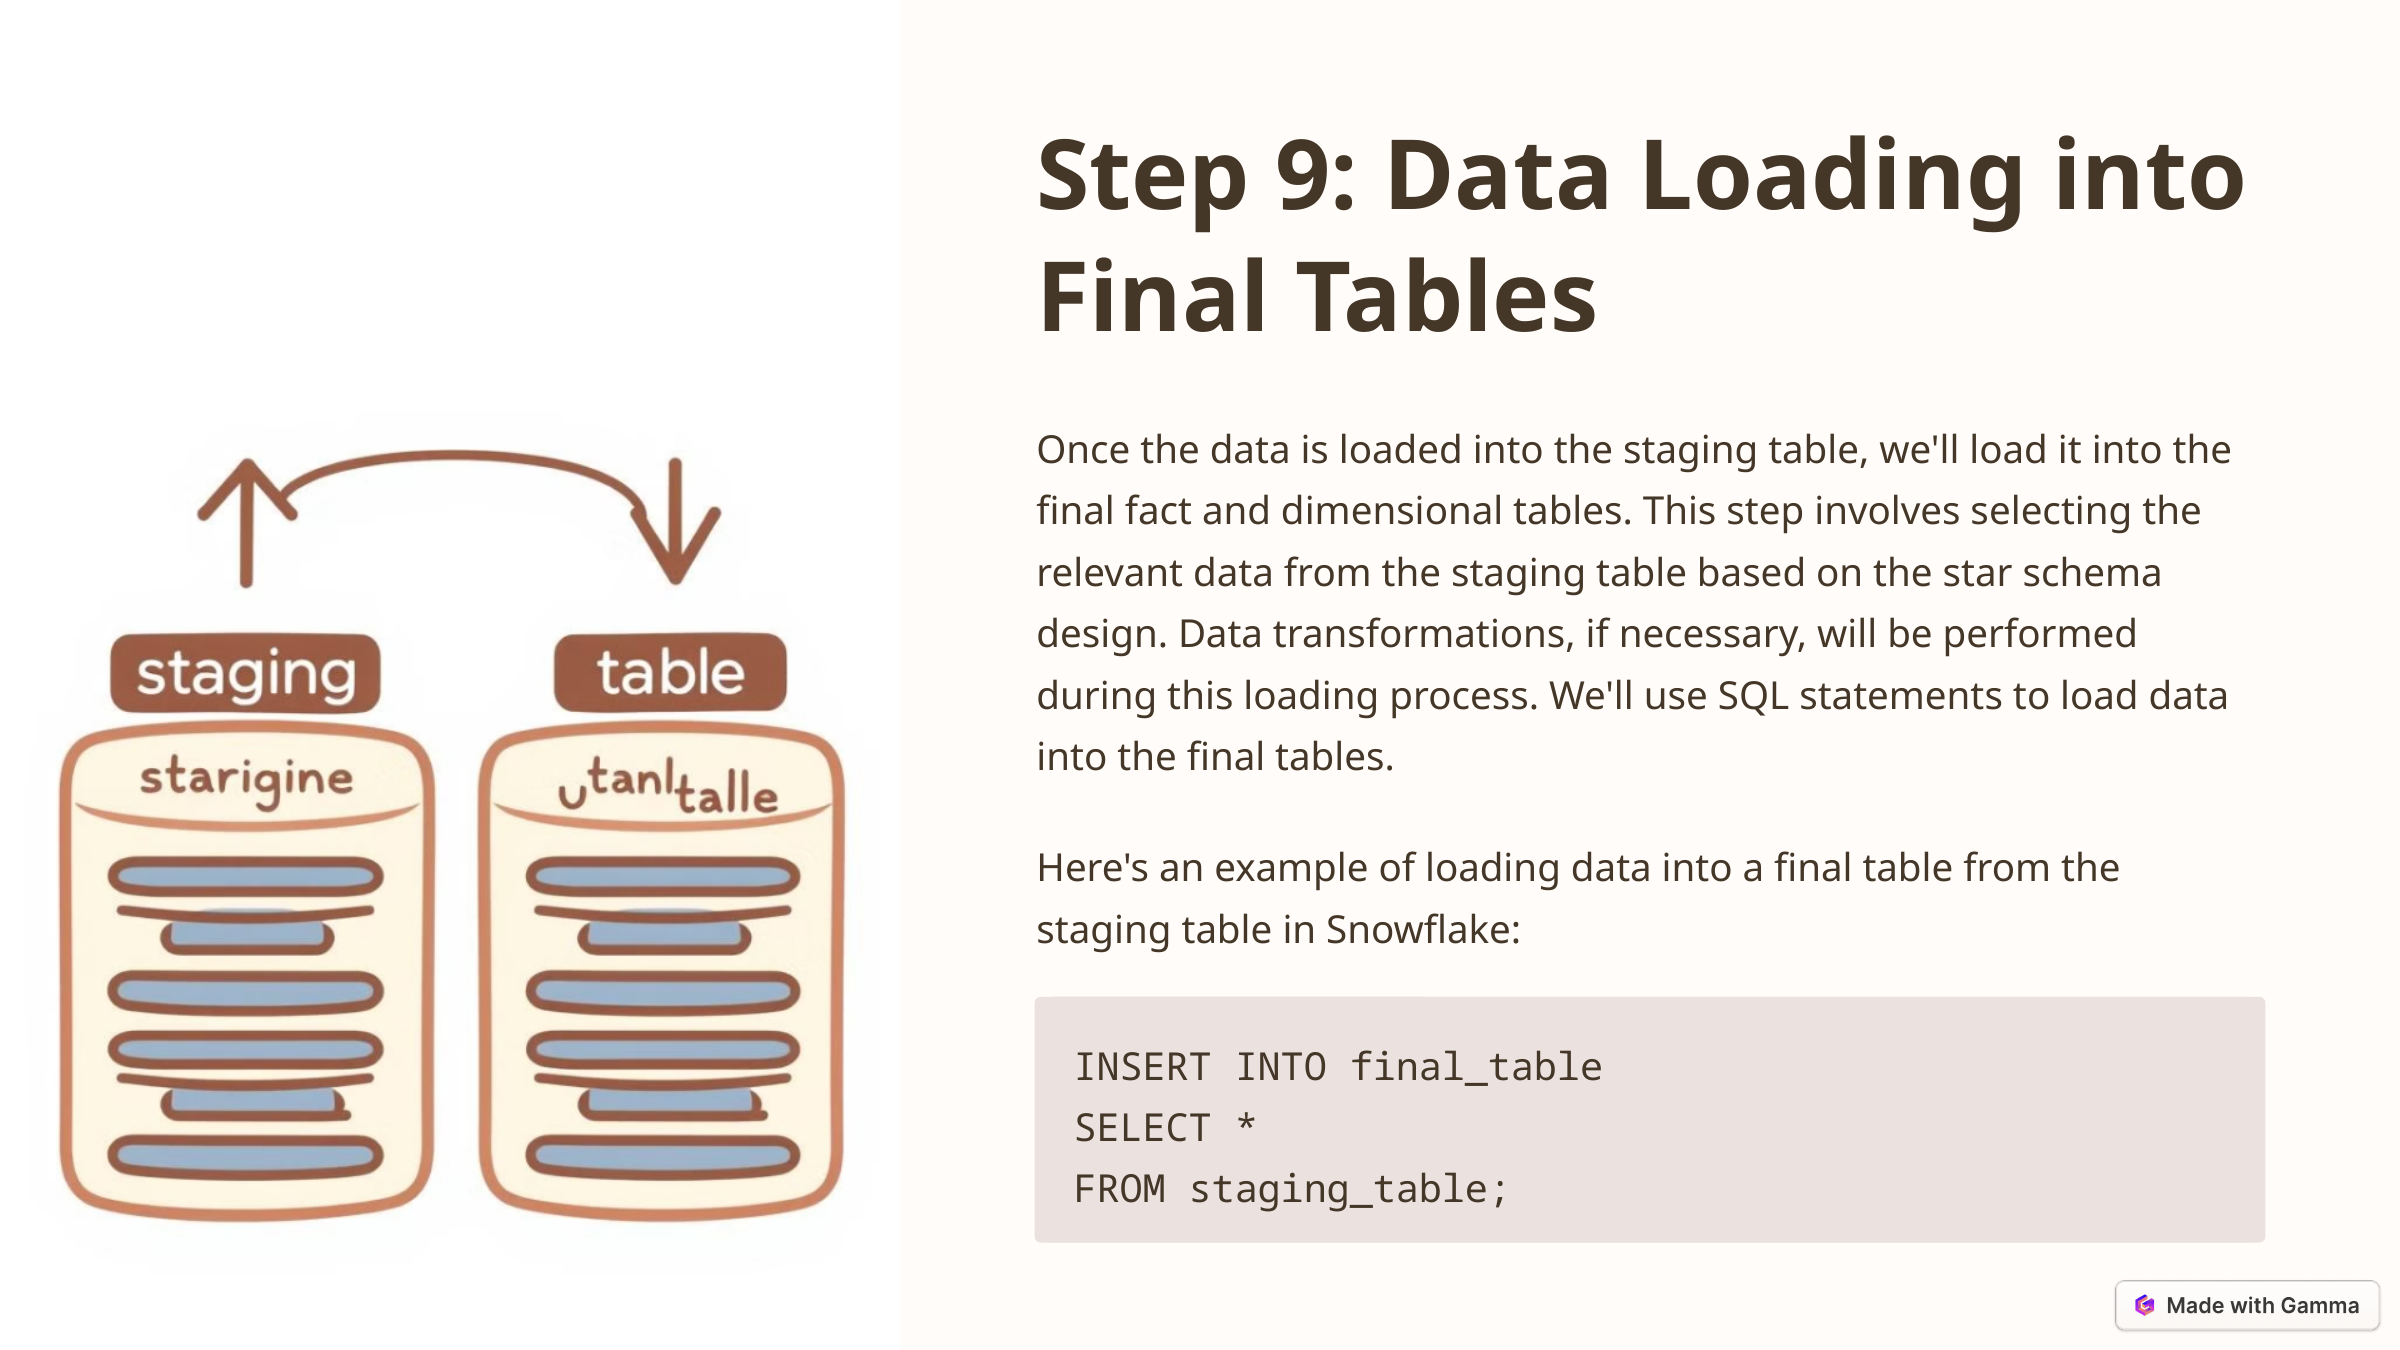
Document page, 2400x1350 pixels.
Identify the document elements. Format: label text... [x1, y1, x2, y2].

text_box INSERT INTO final_table SELECT * FROM staging_table; [1073, 1026, 2227, 1214]
text_box [1034, 996, 2266, 1243]
picture [2106, 1271, 2389, 1339]
text_box Step 9: Data Loading into Final Tables [1036, 107, 2264, 352]
text_box Here's an example of loading data into a final table from the staging table in Snowflake: [1036, 828, 2264, 953]
picture [0, 0, 900, 1350]
text_box Once the data is loaded into the staging table, we'll load it into the final fact and dimensional tables. This step involves selecting the relevant data from the staging table based on the star schema design. Data transformations, if necessary, will be performed during this loading process. We'll use SQL statements to load data into the final tables. [1036, 409, 2264, 785]
